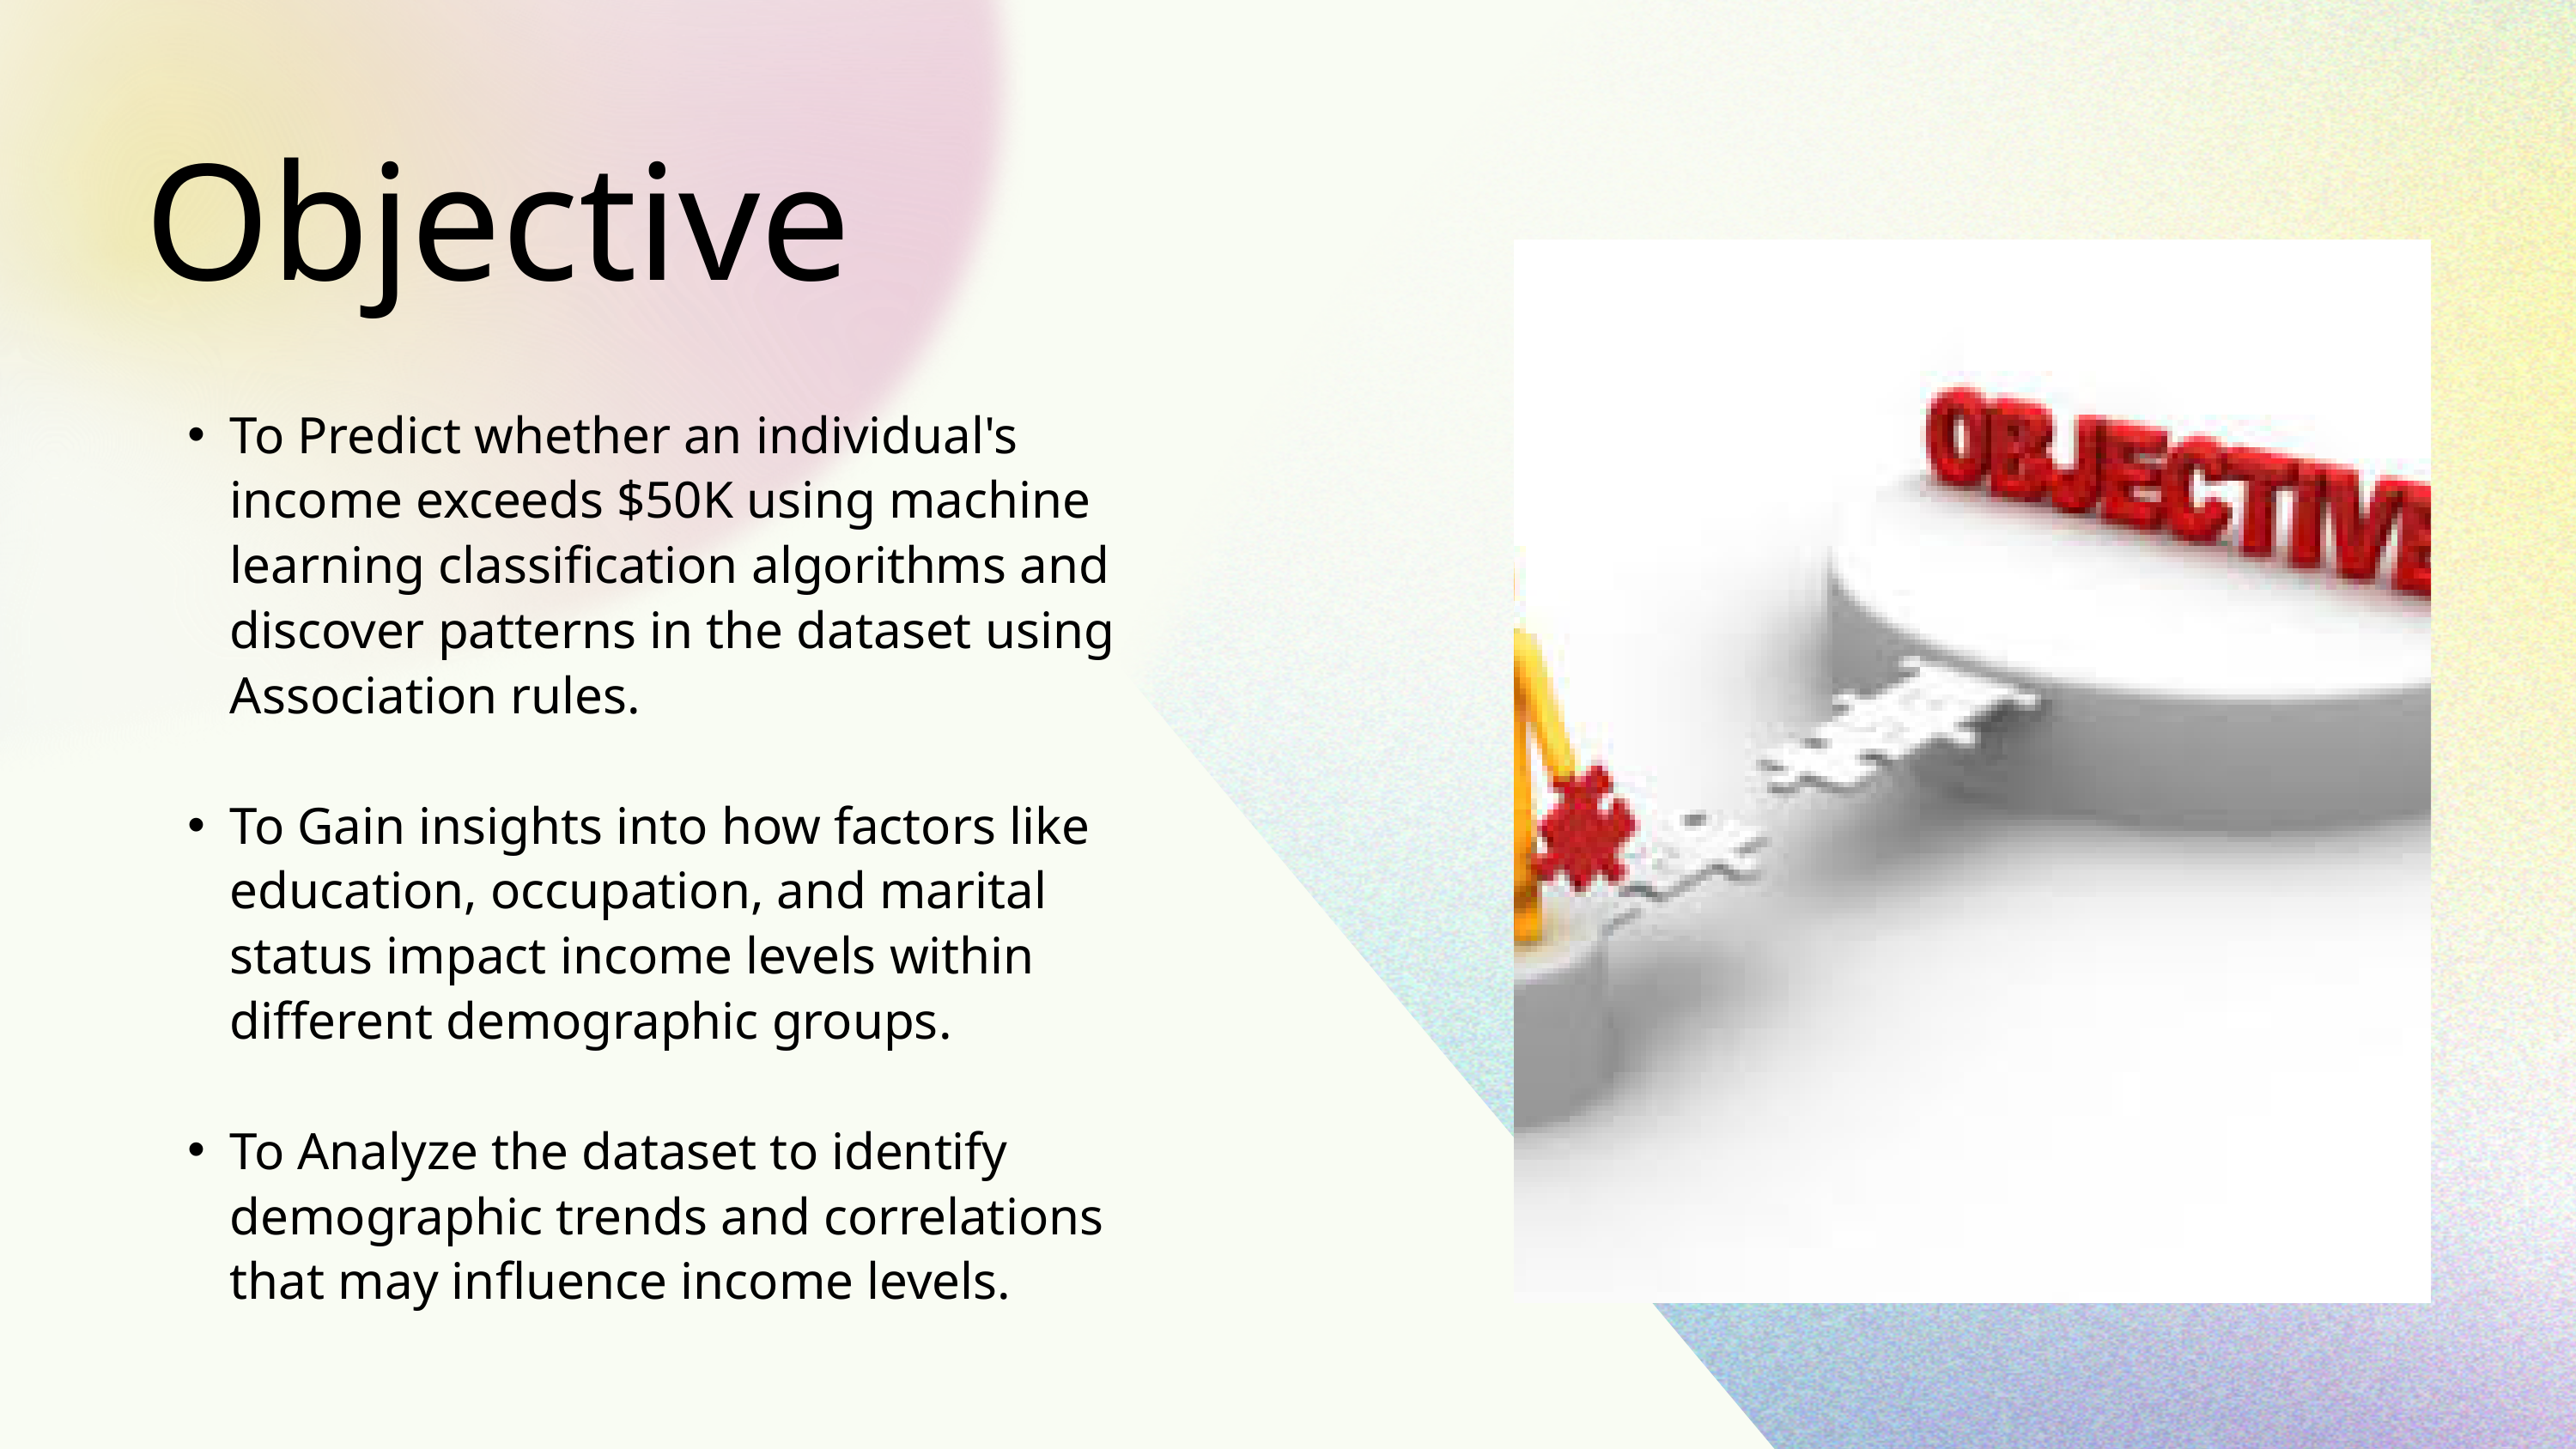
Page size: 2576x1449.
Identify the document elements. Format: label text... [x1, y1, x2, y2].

text_box [0, 0, 1027, 772]
text_box To Predict whether an individual's income exceeds $50K using machine learning classification algorithms and discover patterns in the dataset using Association rules. To Gain insights into how factors like education, occupation, and marital status impact income levels within different demographic groups. To Analyze the dataset to identify demographic trends and correlations that may influence income levels. [144, 397, 1115, 1375]
text_box [1057, 0, 2576, 1449]
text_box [1513, 239, 2432, 1303]
text_box Objective [144, 119, 1133, 313]
